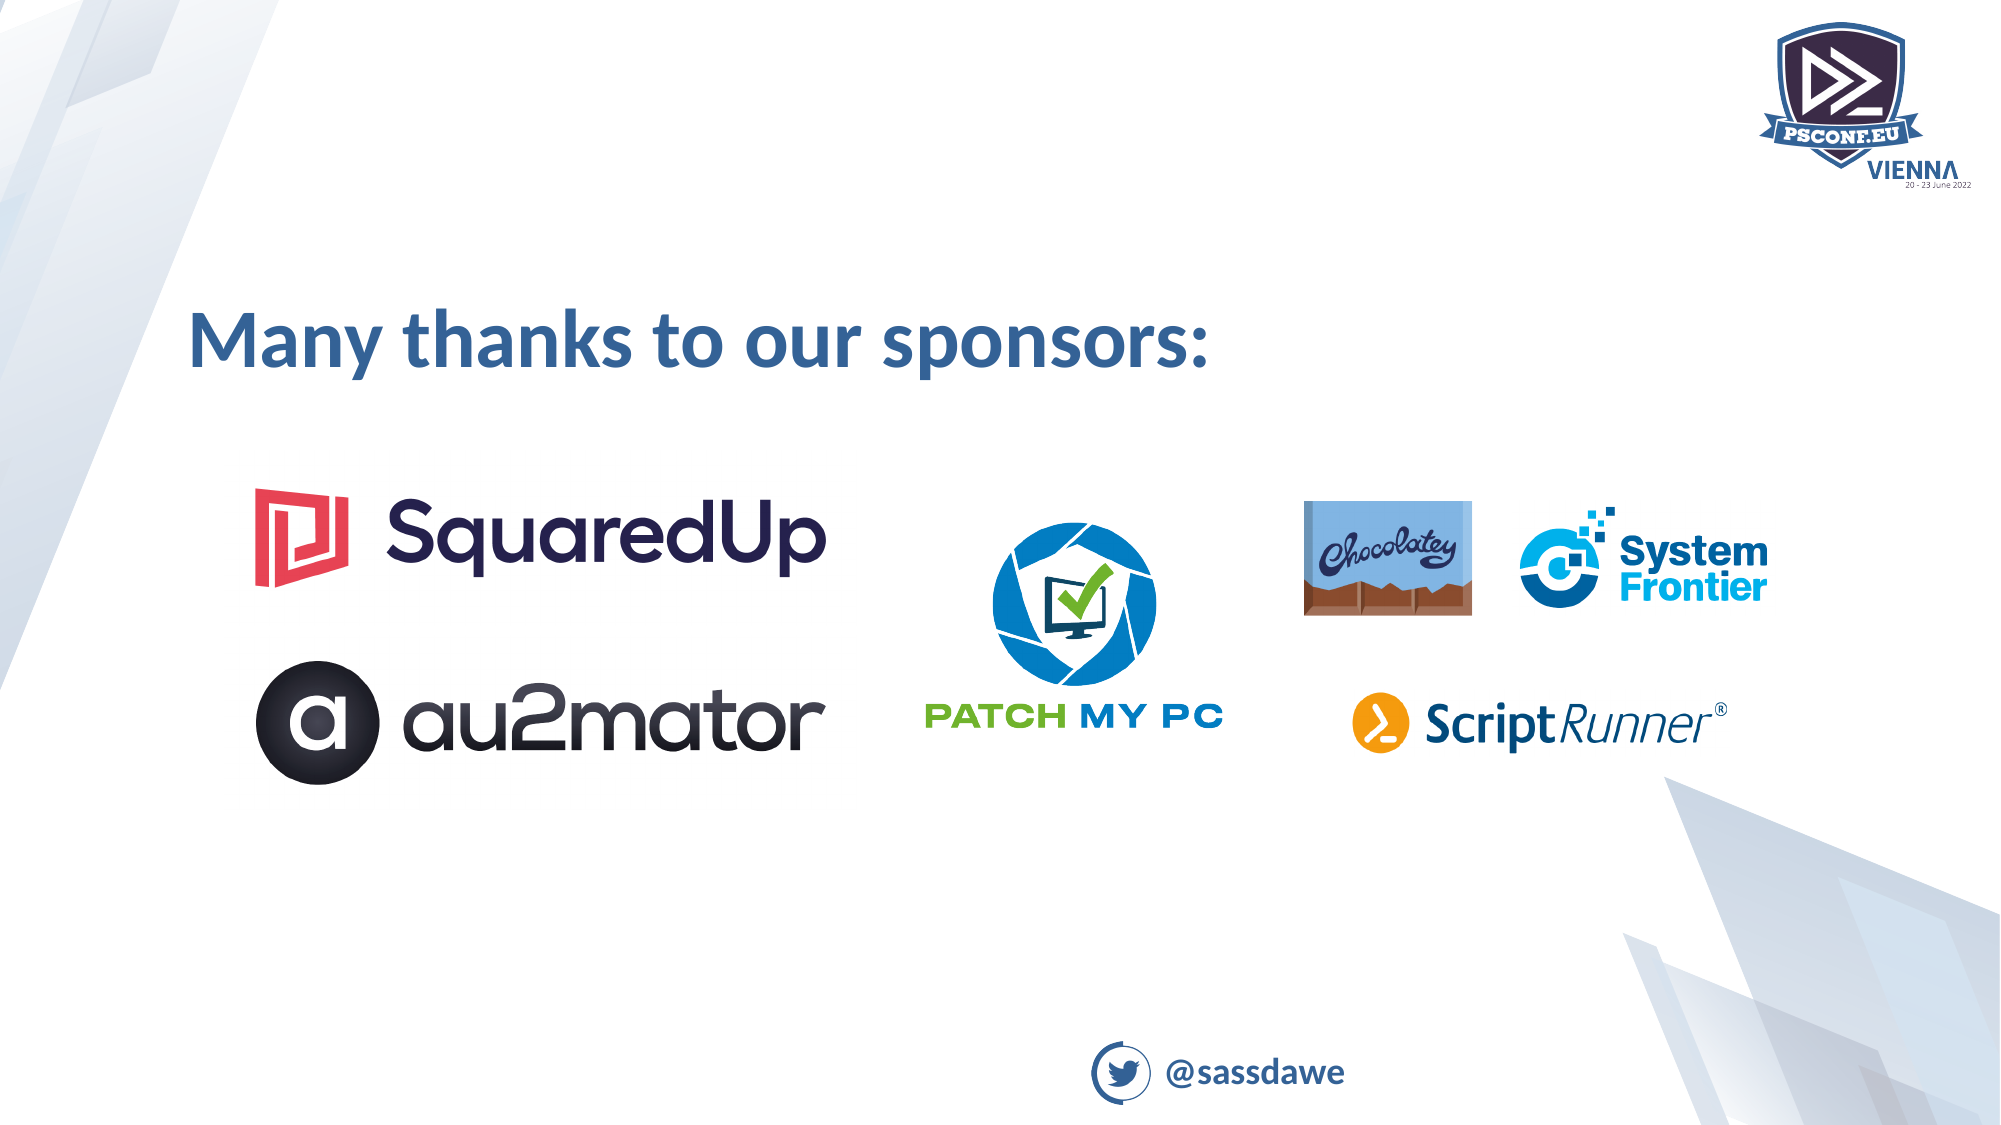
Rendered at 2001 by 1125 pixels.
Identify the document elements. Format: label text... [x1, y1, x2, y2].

picture [0, 0, 2000, 1125]
text_box Many thanks to our sponsors: [172, 277, 1795, 392]
